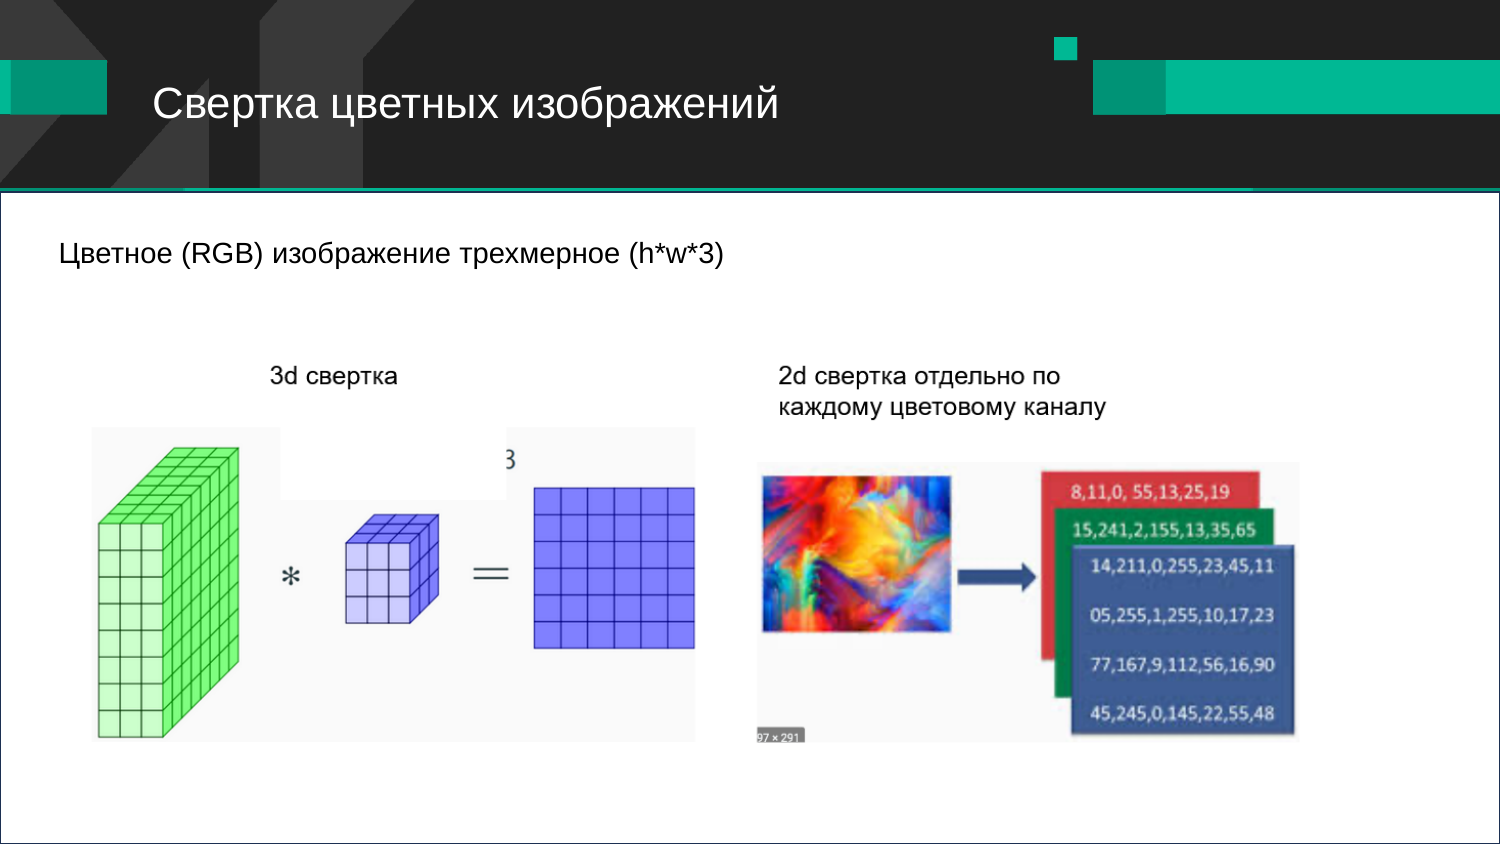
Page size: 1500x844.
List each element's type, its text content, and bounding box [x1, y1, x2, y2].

picture [1053, 36, 1500, 115]
text_box [540, 211, 1500, 844]
text_box Цветное (RGB) изображение трехмерное (h*w*3) [541, 219, 750, 285]
picture [0, 0, 1500, 844]
text_box Свертка цветных изображений [541, 85, 1125, 164]
